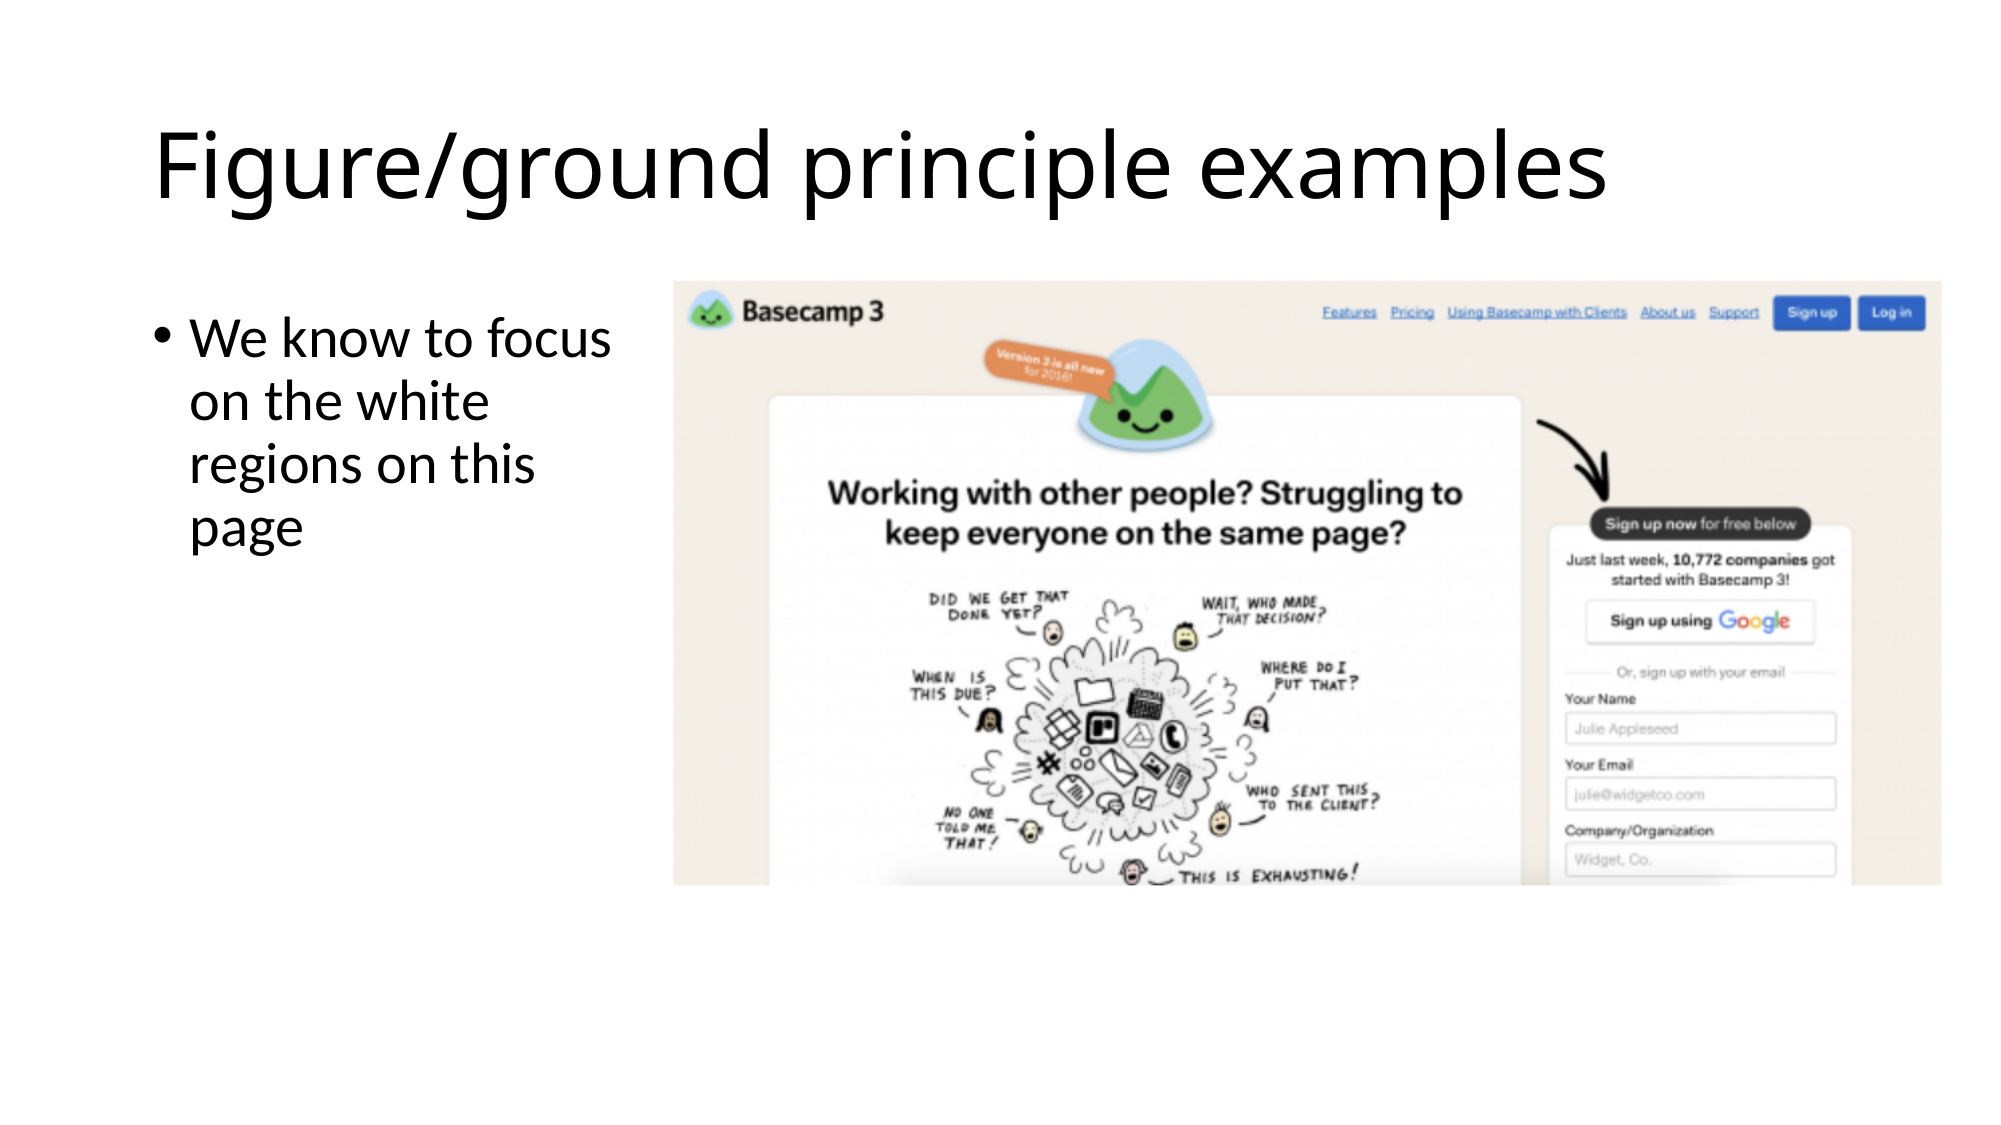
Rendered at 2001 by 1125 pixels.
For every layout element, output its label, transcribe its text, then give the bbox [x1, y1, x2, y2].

title Figure/ground principle examples [137, 59, 1863, 278]
picture [664, 277, 1974, 911]
list We know to focus on the white regions on this page [137, 299, 665, 1014]
